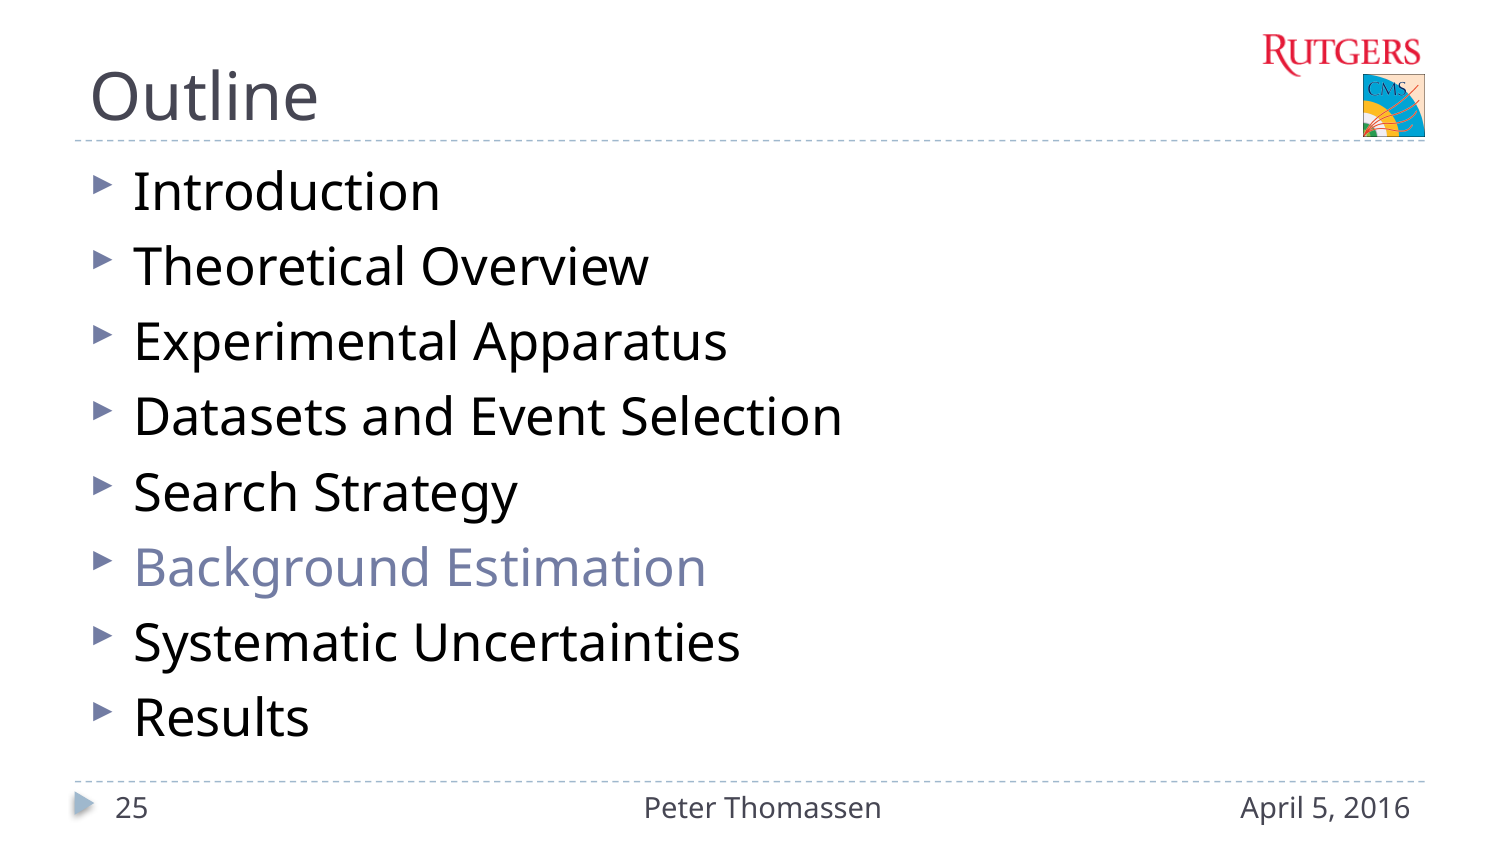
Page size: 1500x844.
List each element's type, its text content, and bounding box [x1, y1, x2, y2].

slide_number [1051, 782, 1426, 827]
footer Peter Thomassen [475, 782, 1051, 827]
slide_number 25 [100, 782, 426, 827]
title Outline [75, 18, 1425, 141]
list Introduction Theoretical Overview Experimental Apparatus Datasets and Event Selection Search Strategy Background Estimation Systematic Uncertainties Results [75, 150, 1425, 758]
